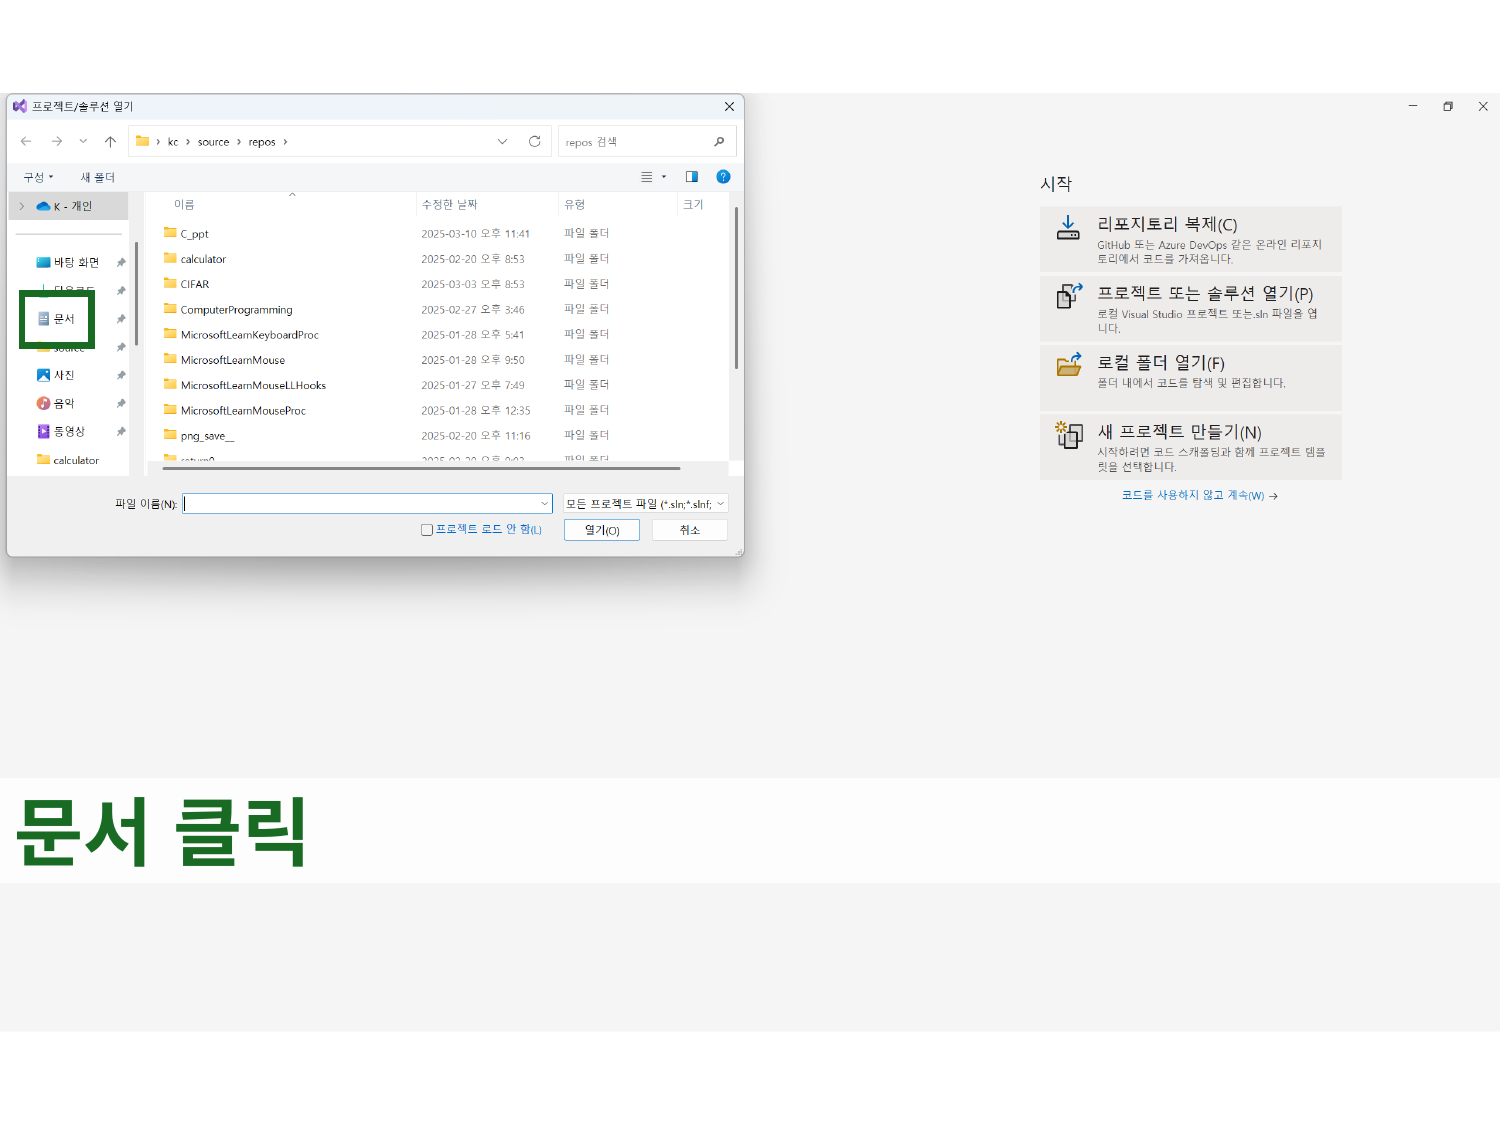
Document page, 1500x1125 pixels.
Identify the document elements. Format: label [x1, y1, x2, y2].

picture [0, 93, 1500, 1032]
